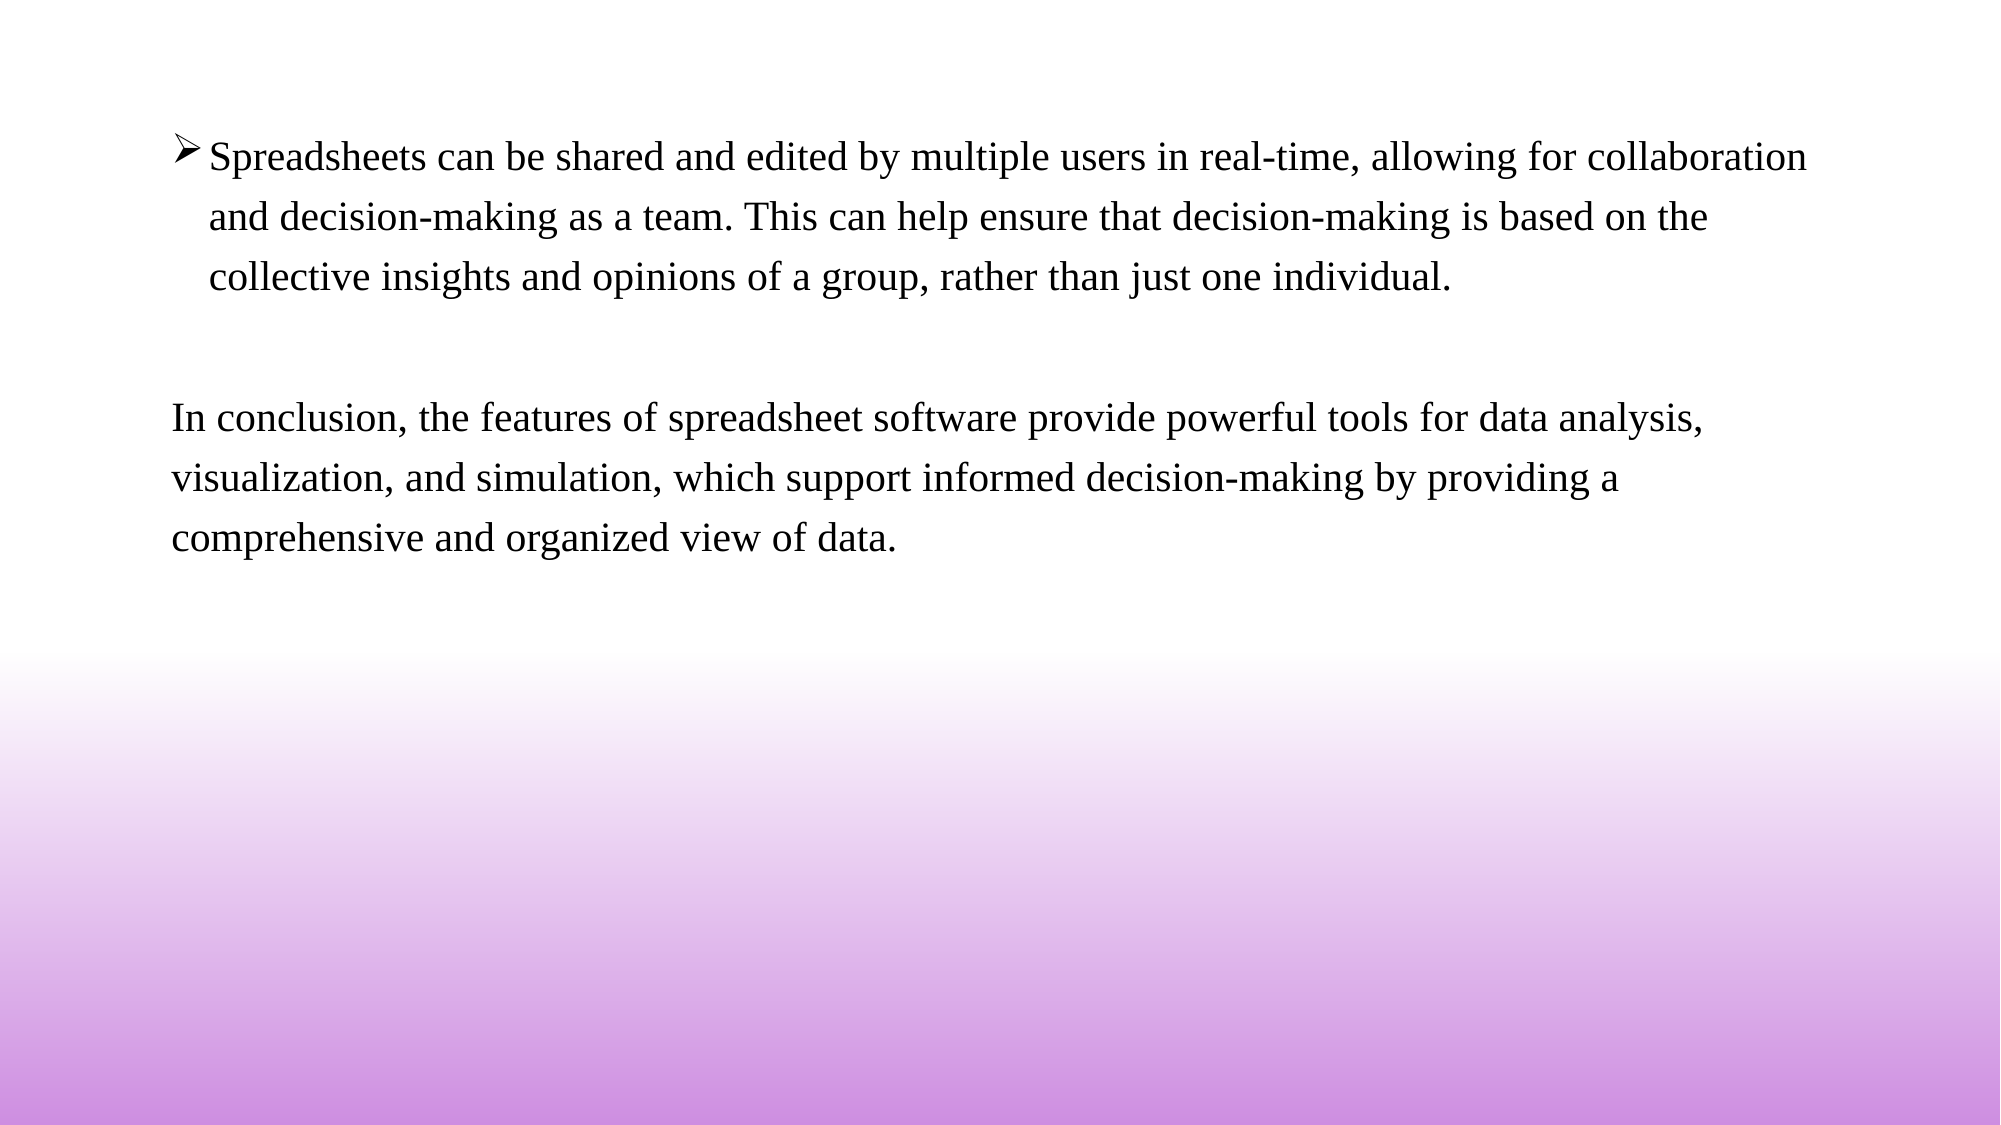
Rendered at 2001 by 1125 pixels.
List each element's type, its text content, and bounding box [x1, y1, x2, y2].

list Spreadsheets can be shared and edited by multiple users in real-time, allowing for collaboration and decision-making as a team. This can help ensure that decision-making is based on the collective insights and opinions of a group, rather than just one individual. In conclusion, the features of spreadsheet software provide powerful tools for data analysis, visualization, and simulation, which support informed decision-making by providing a comprehensive and organized view of data. [156, 111, 1844, 1014]
